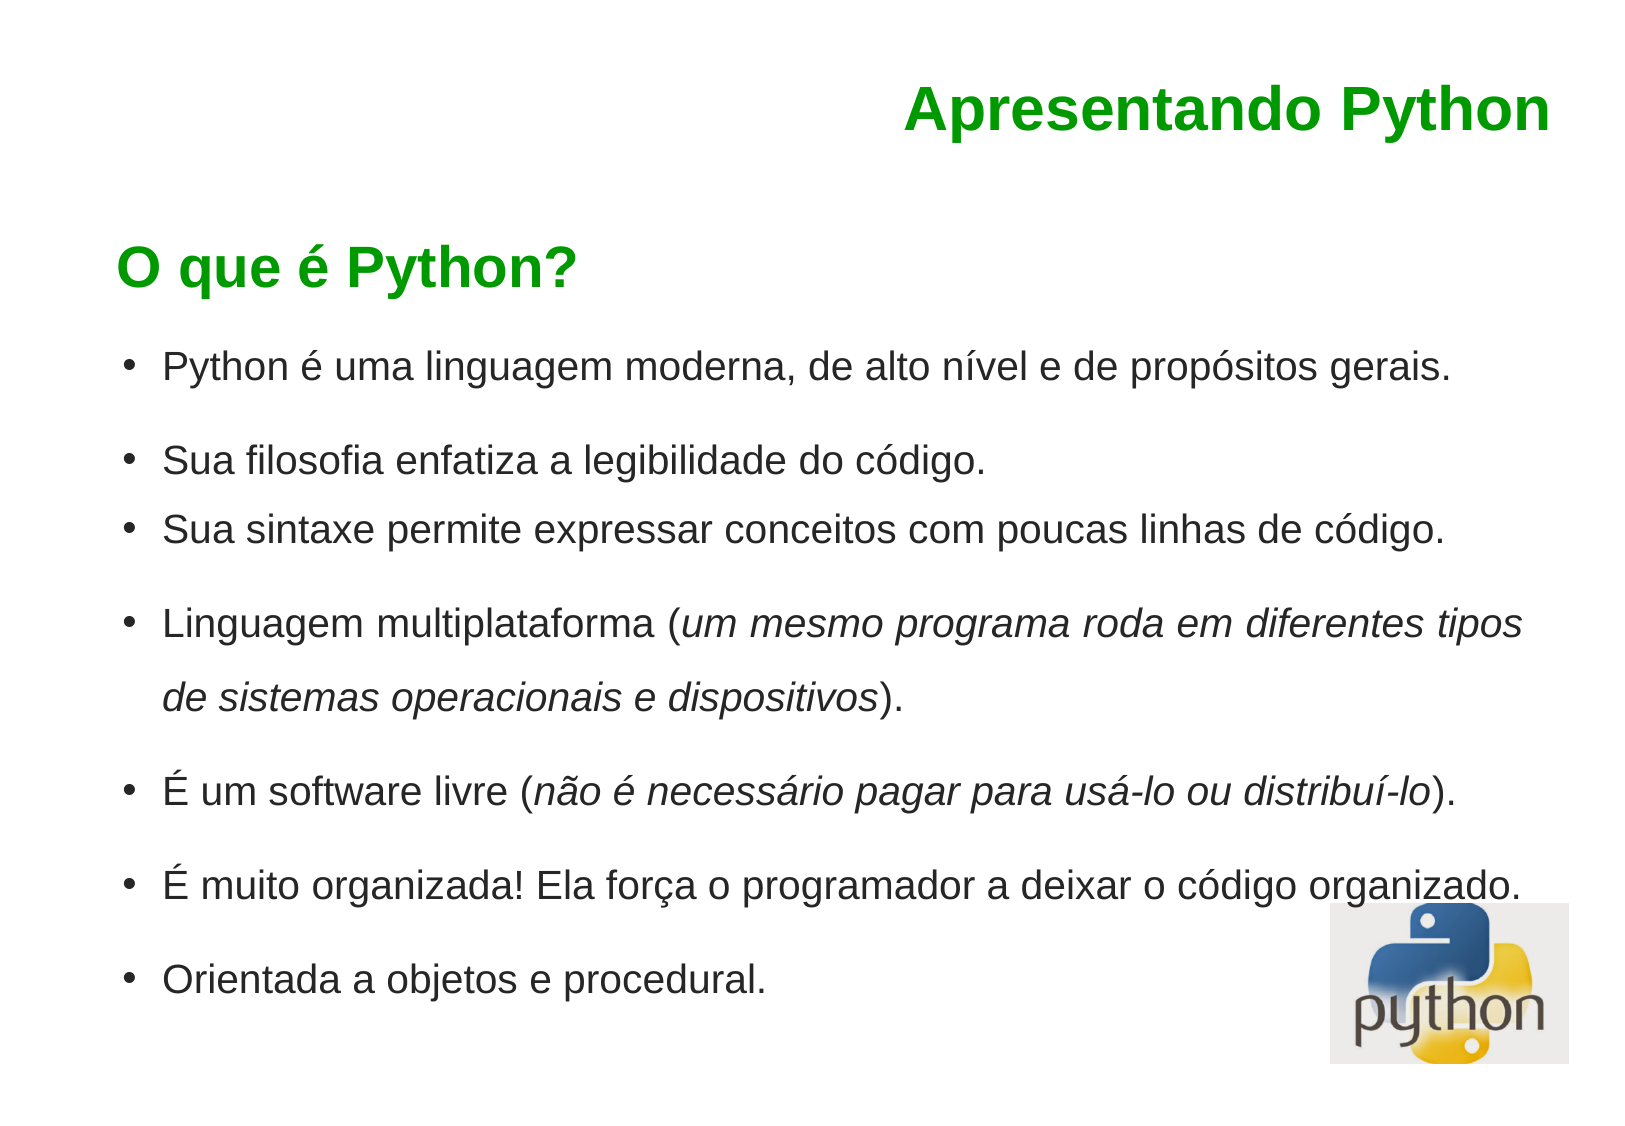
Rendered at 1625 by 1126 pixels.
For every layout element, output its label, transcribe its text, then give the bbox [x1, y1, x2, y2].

picture [1330, 903, 1569, 1064]
text_box O que é Python? [100, 205, 1539, 322]
text_box Apresentando Python [403, 47, 1569, 164]
list Python é uma linguagem moderna, de alto nível e de propósitos gerais. Sua filosofia enfatiza a legibilidade do código. Sua sintaxe permite expressar conceitos com poucas linhas de código. Linguagem multiplataforma (um mesmo programa roda em diferentes tipos de sistemas operacionais e dispositivos). É um software livre (não é necessário pagar para usá-lo ou distribuí-lo). É muito organizada! Ela força o programador a deixar o código organizado. Orientada a objetos e procedural. [107, 332, 1540, 1041]
